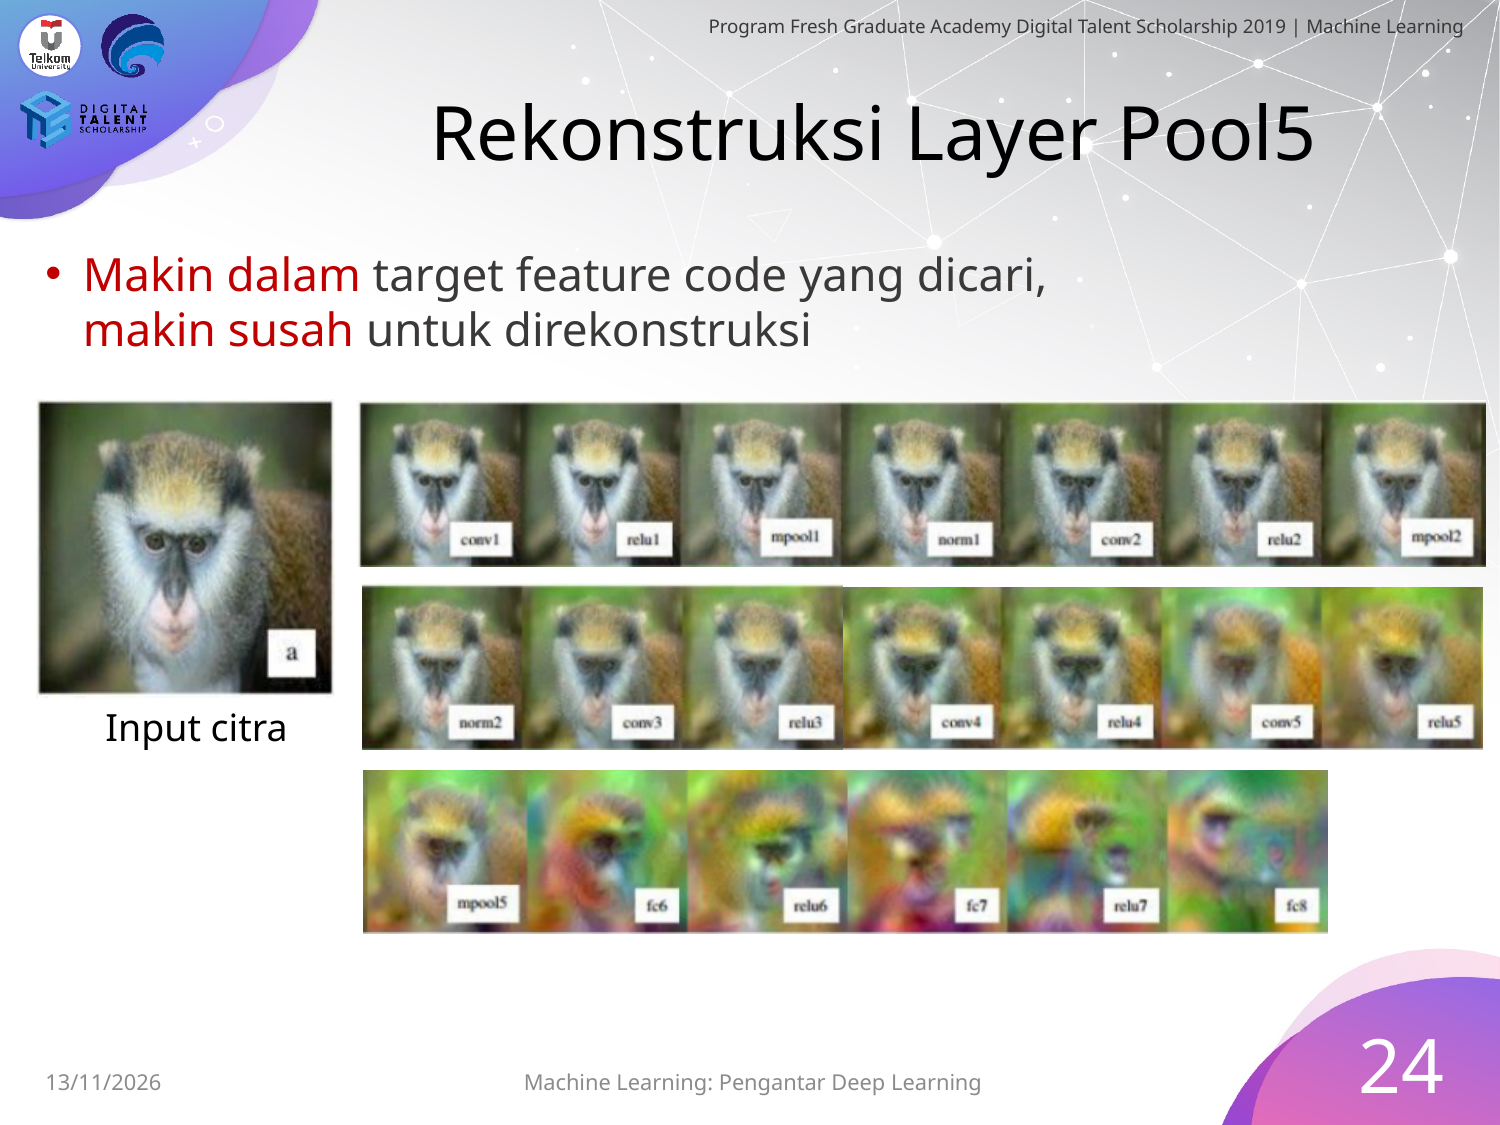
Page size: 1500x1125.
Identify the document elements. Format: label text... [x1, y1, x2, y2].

slide_number 24 [1327, 1025, 1477, 1115]
title Rekonstruksi Layer Pool5 [271, 66, 1477, 207]
text_box Input citra [90, 698, 303, 757]
picture [0, 0, 1500, 1125]
list Makin dalam target feature code yang dicari, makin susah untuk direkonstruksi [30, 238, 1477, 1059]
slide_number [30, 1053, 272, 1114]
footer Machine Learning: Pengantar Deep Learning [386, 1053, 1121, 1114]
